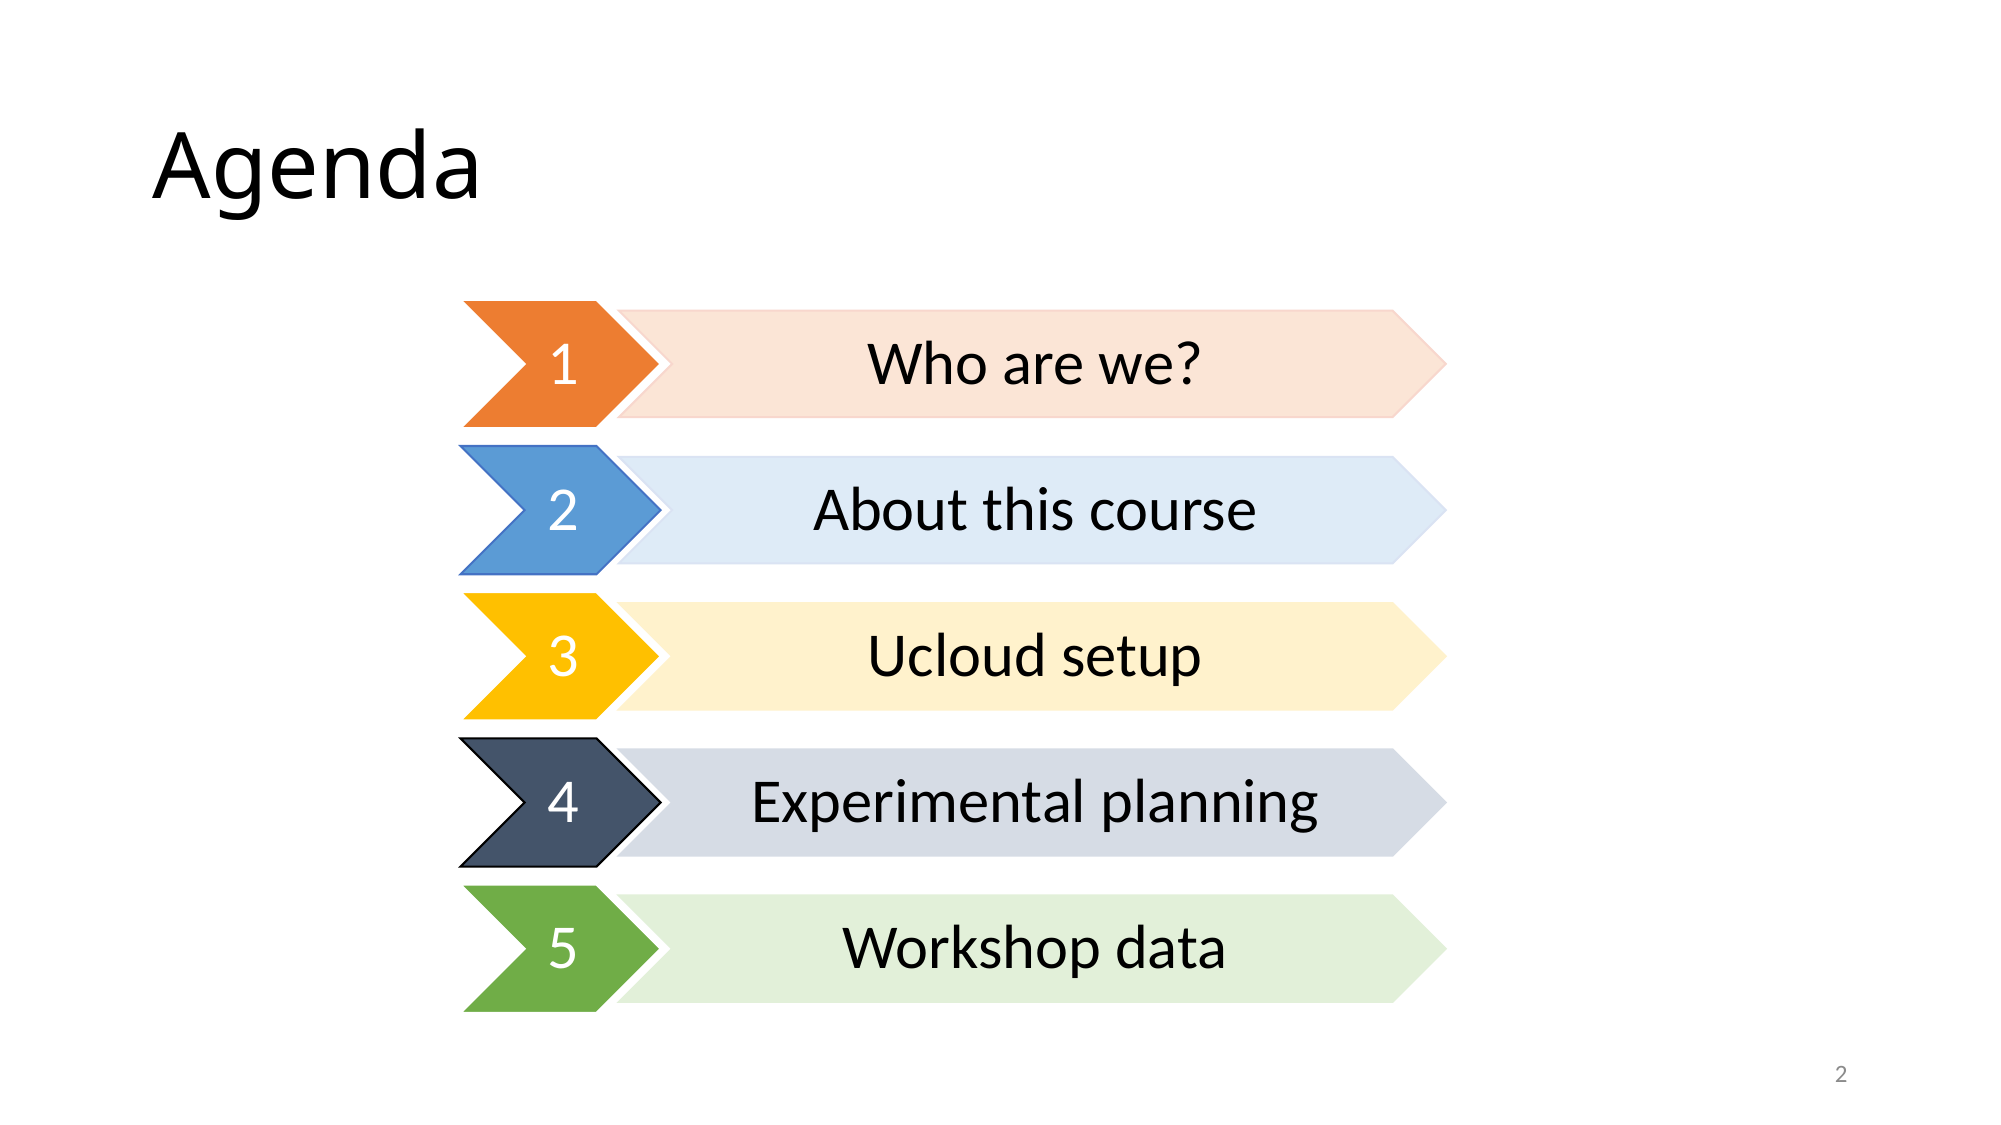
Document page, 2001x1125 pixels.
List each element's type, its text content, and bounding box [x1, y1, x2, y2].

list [137, 299, 1769, 1014]
slide_number 2 [1412, 1042, 1863, 1103]
title Agenda [137, 59, 1863, 278]
